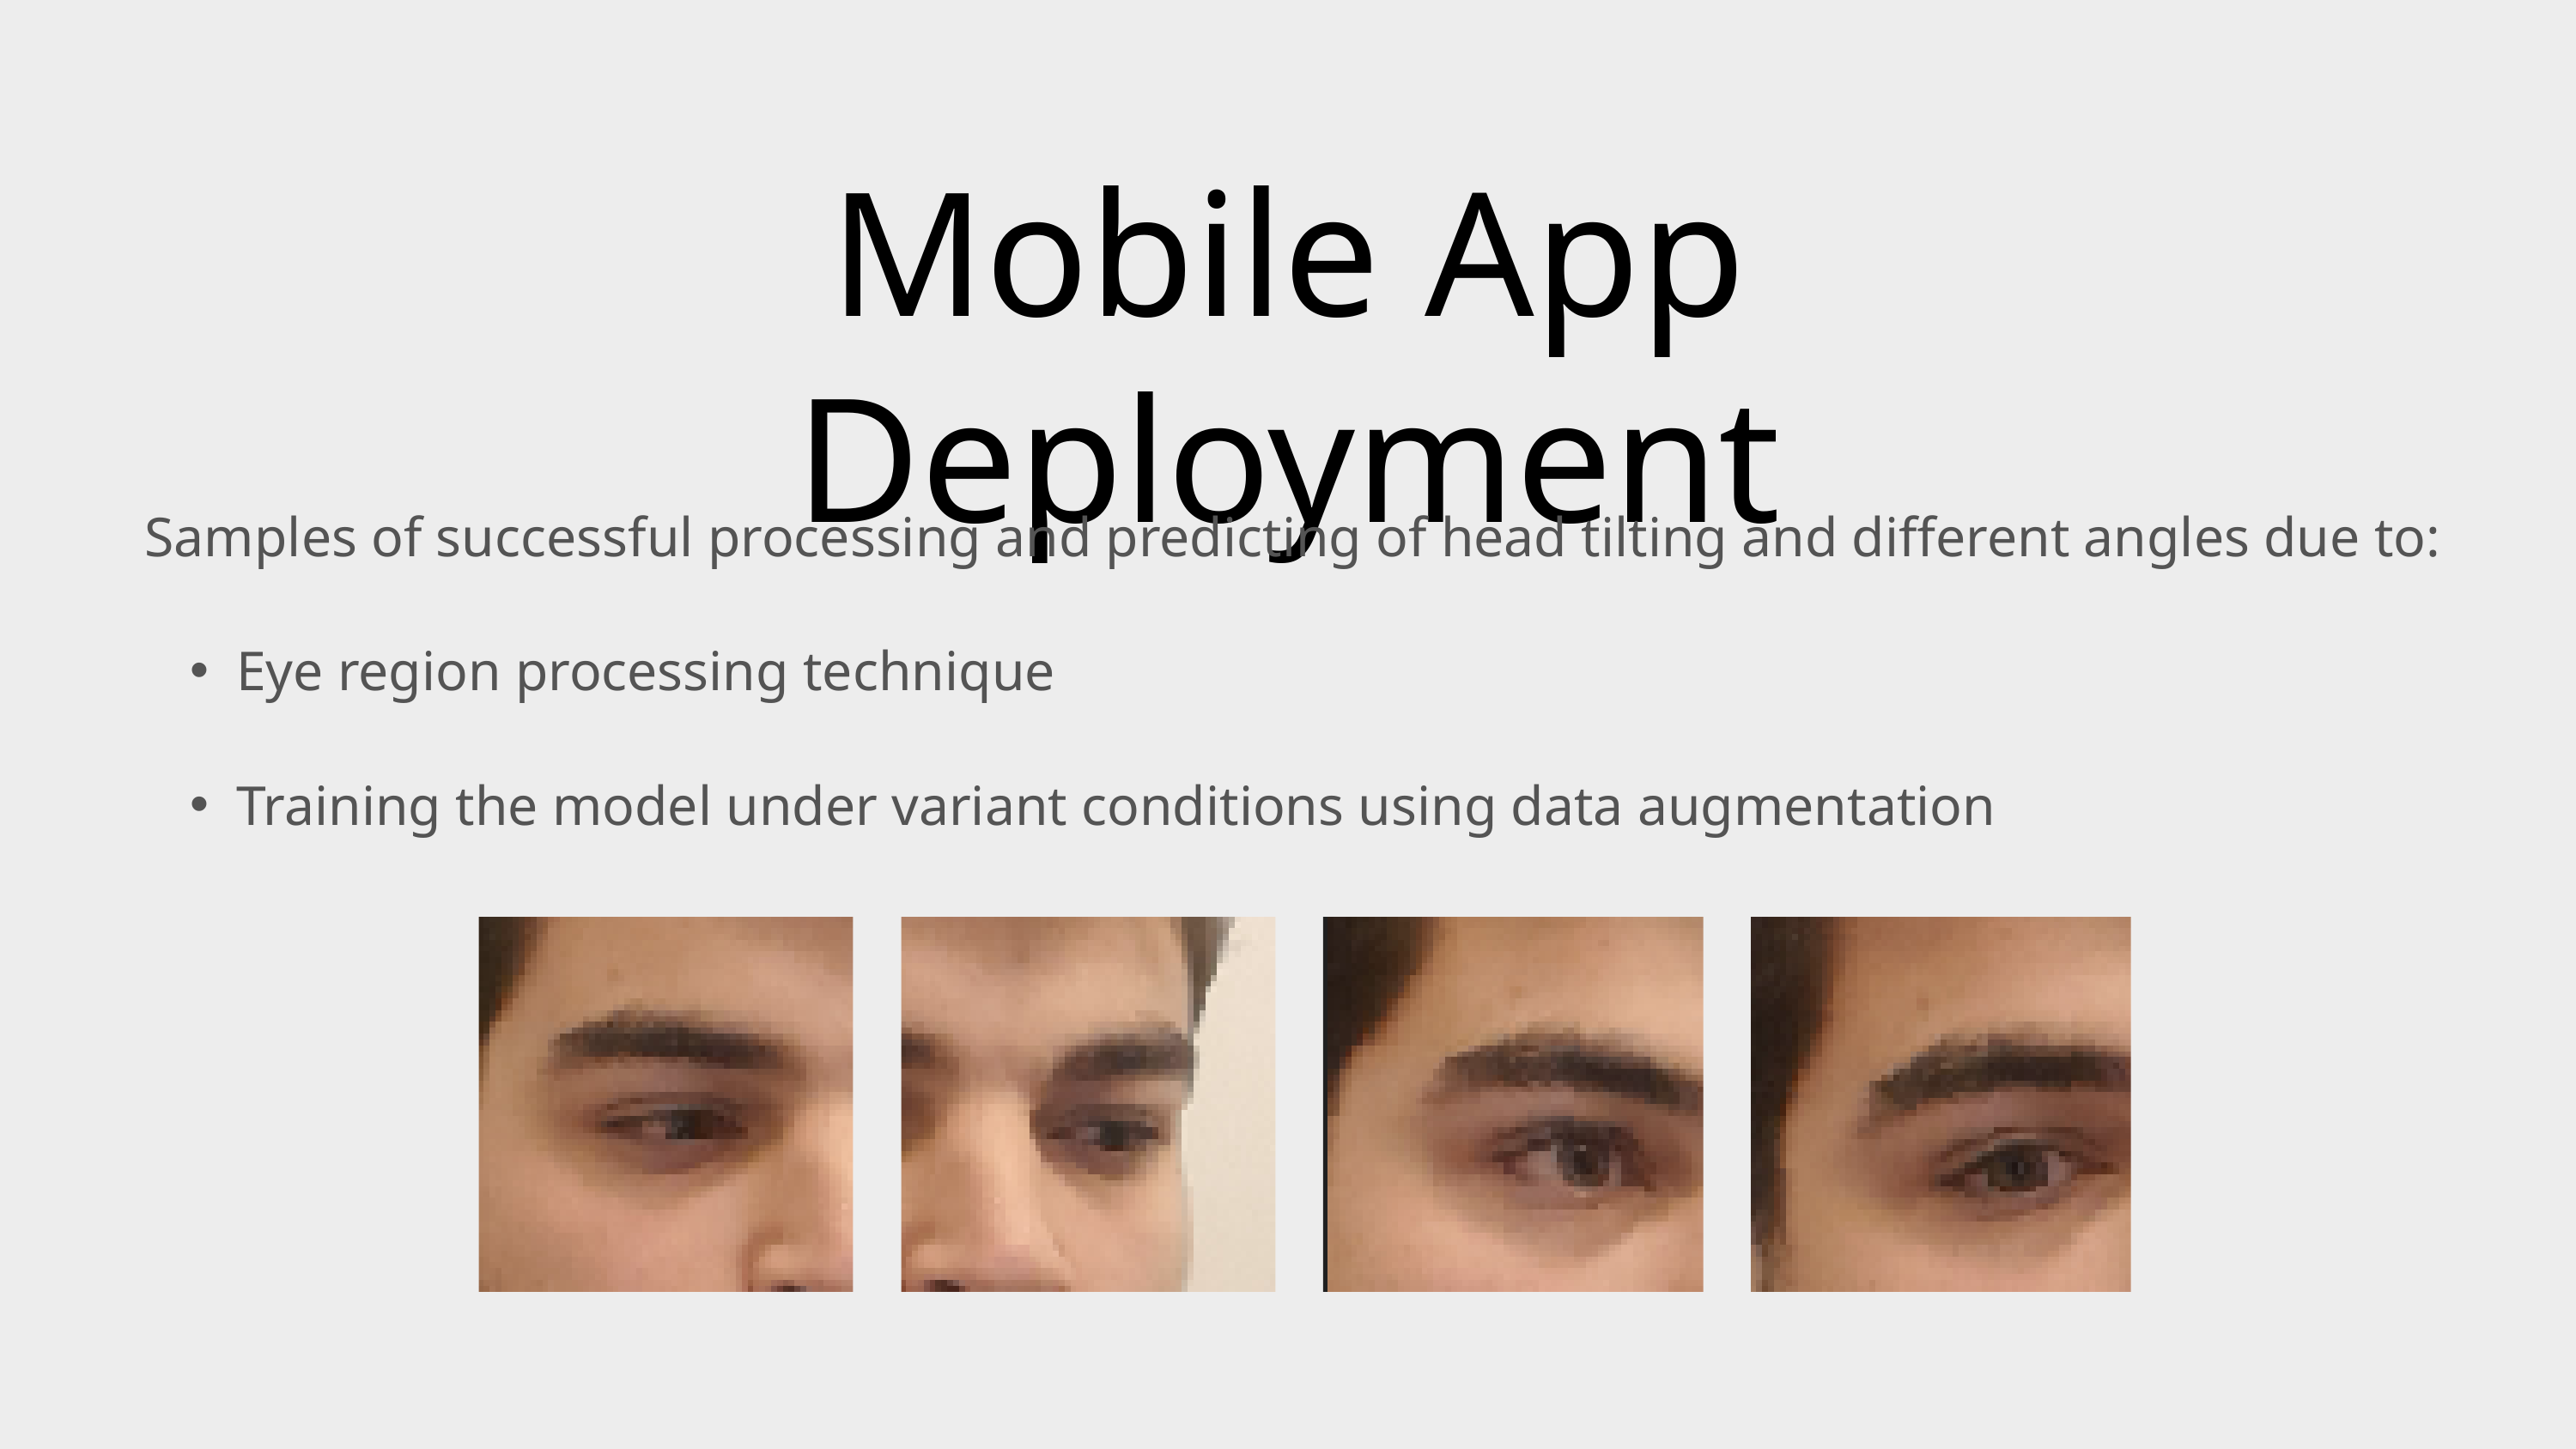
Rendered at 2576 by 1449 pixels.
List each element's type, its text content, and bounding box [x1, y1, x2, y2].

text_box [1751, 917, 2131, 1292]
text_box [1322, 917, 1704, 1292]
text_box [901, 917, 1276, 1292]
text_box Samples of successful processing and predicting of head tilting and different angles due to: Eye region processing technique Training the model under variant conditions using data augmentation [144, 433, 2490, 836]
text_box [478, 917, 854, 1292]
text_box Mobile App Deployment [387, 144, 2189, 433]
